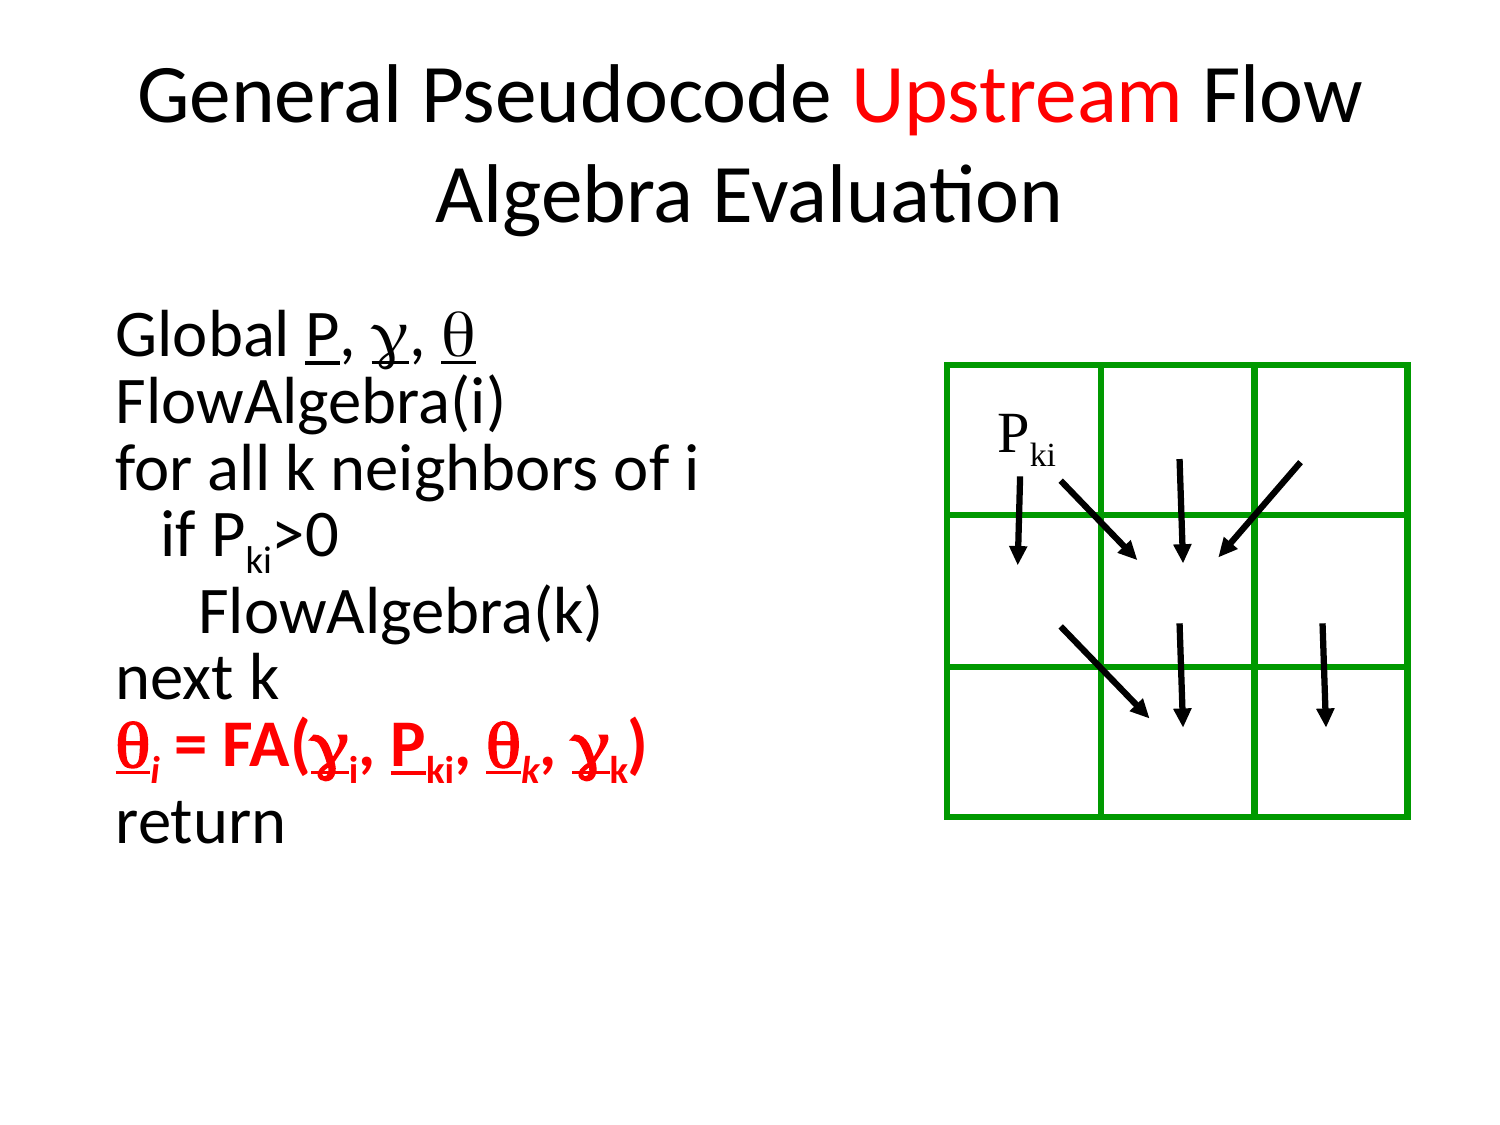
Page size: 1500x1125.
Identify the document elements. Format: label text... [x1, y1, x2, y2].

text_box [946, 364, 1408, 818]
title General Pseudocode Upstream Flow Algebra Evaluation [112, 43, 1388, 236]
table_header Global P, ,  FlowAlgebra(i) for all k neighbors of i if Pki>0 FlowAlgebra(k) next k i = FA(i, Pki, k, k) return [116, 307, 851, 968]
